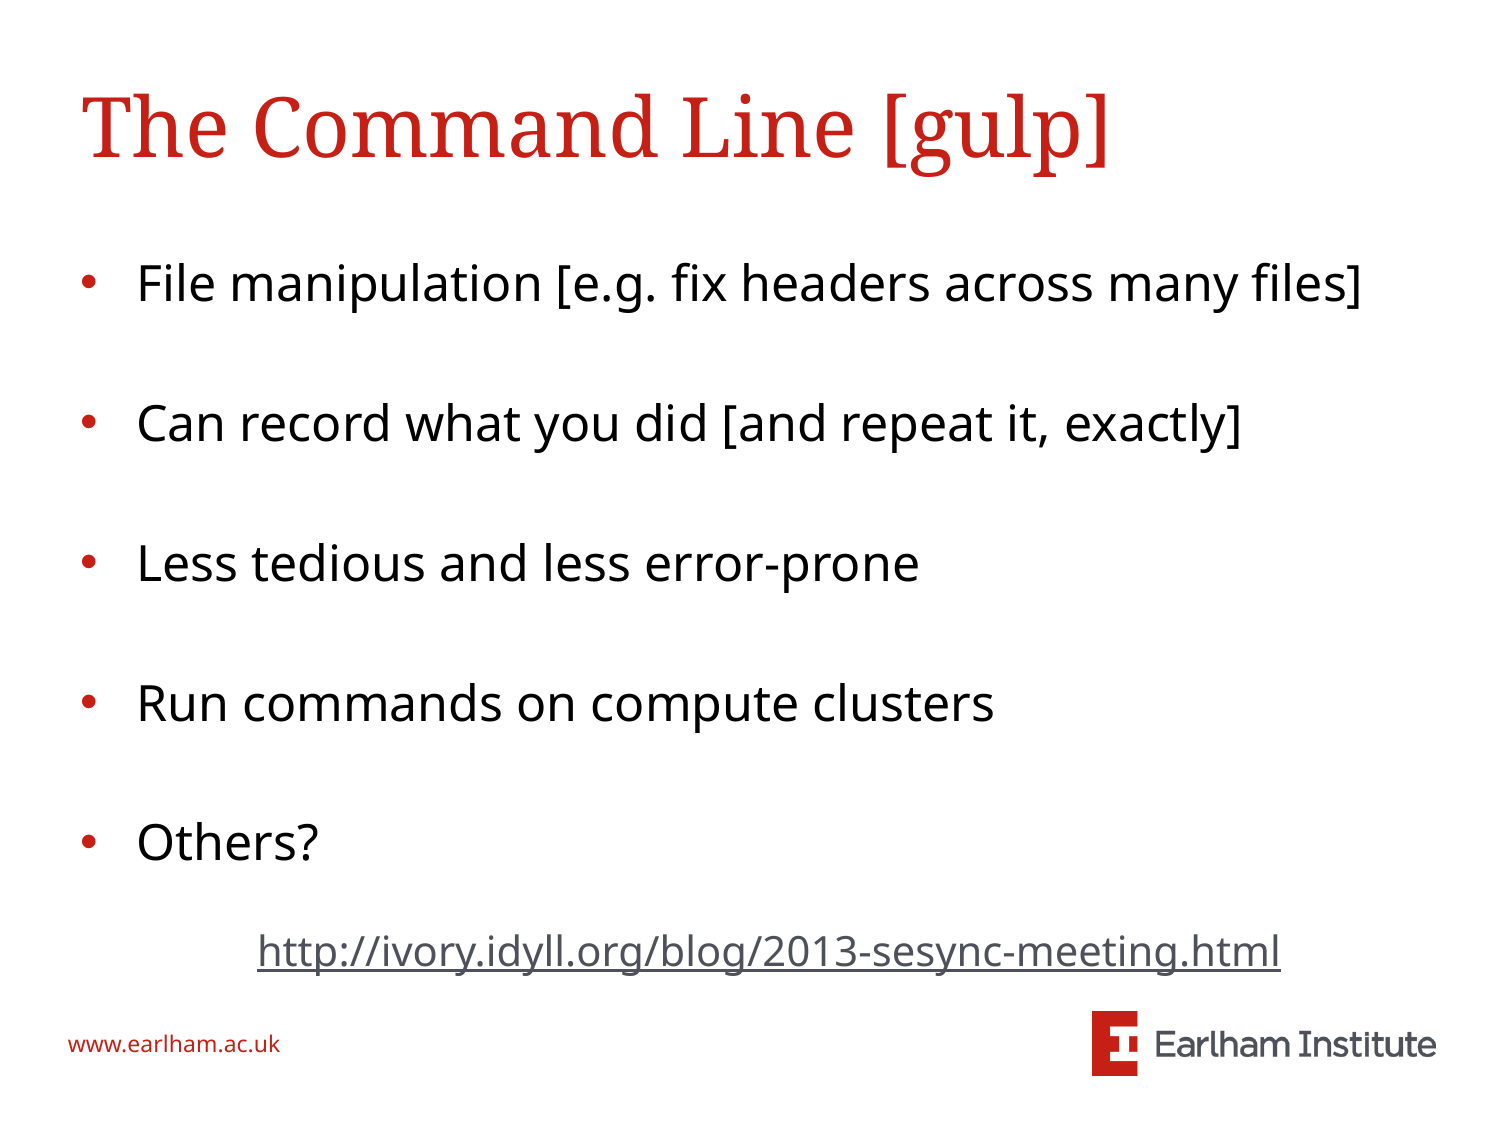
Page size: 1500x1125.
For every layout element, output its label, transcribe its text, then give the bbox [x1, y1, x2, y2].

text_box http://ivory.idyll.org/blog/2013-sesync-meeting.html [242, 916, 1435, 1012]
title The Command Line [gulp] [66, 30, 1437, 219]
list File manipulation [e.g. fix headers across many files] Can record what you did [and repeat it, exactly] Less tedious and less error-prone Run commands on compute clusters Others? [64, 243, 1436, 951]
picture [1092, 1011, 1436, 1076]
